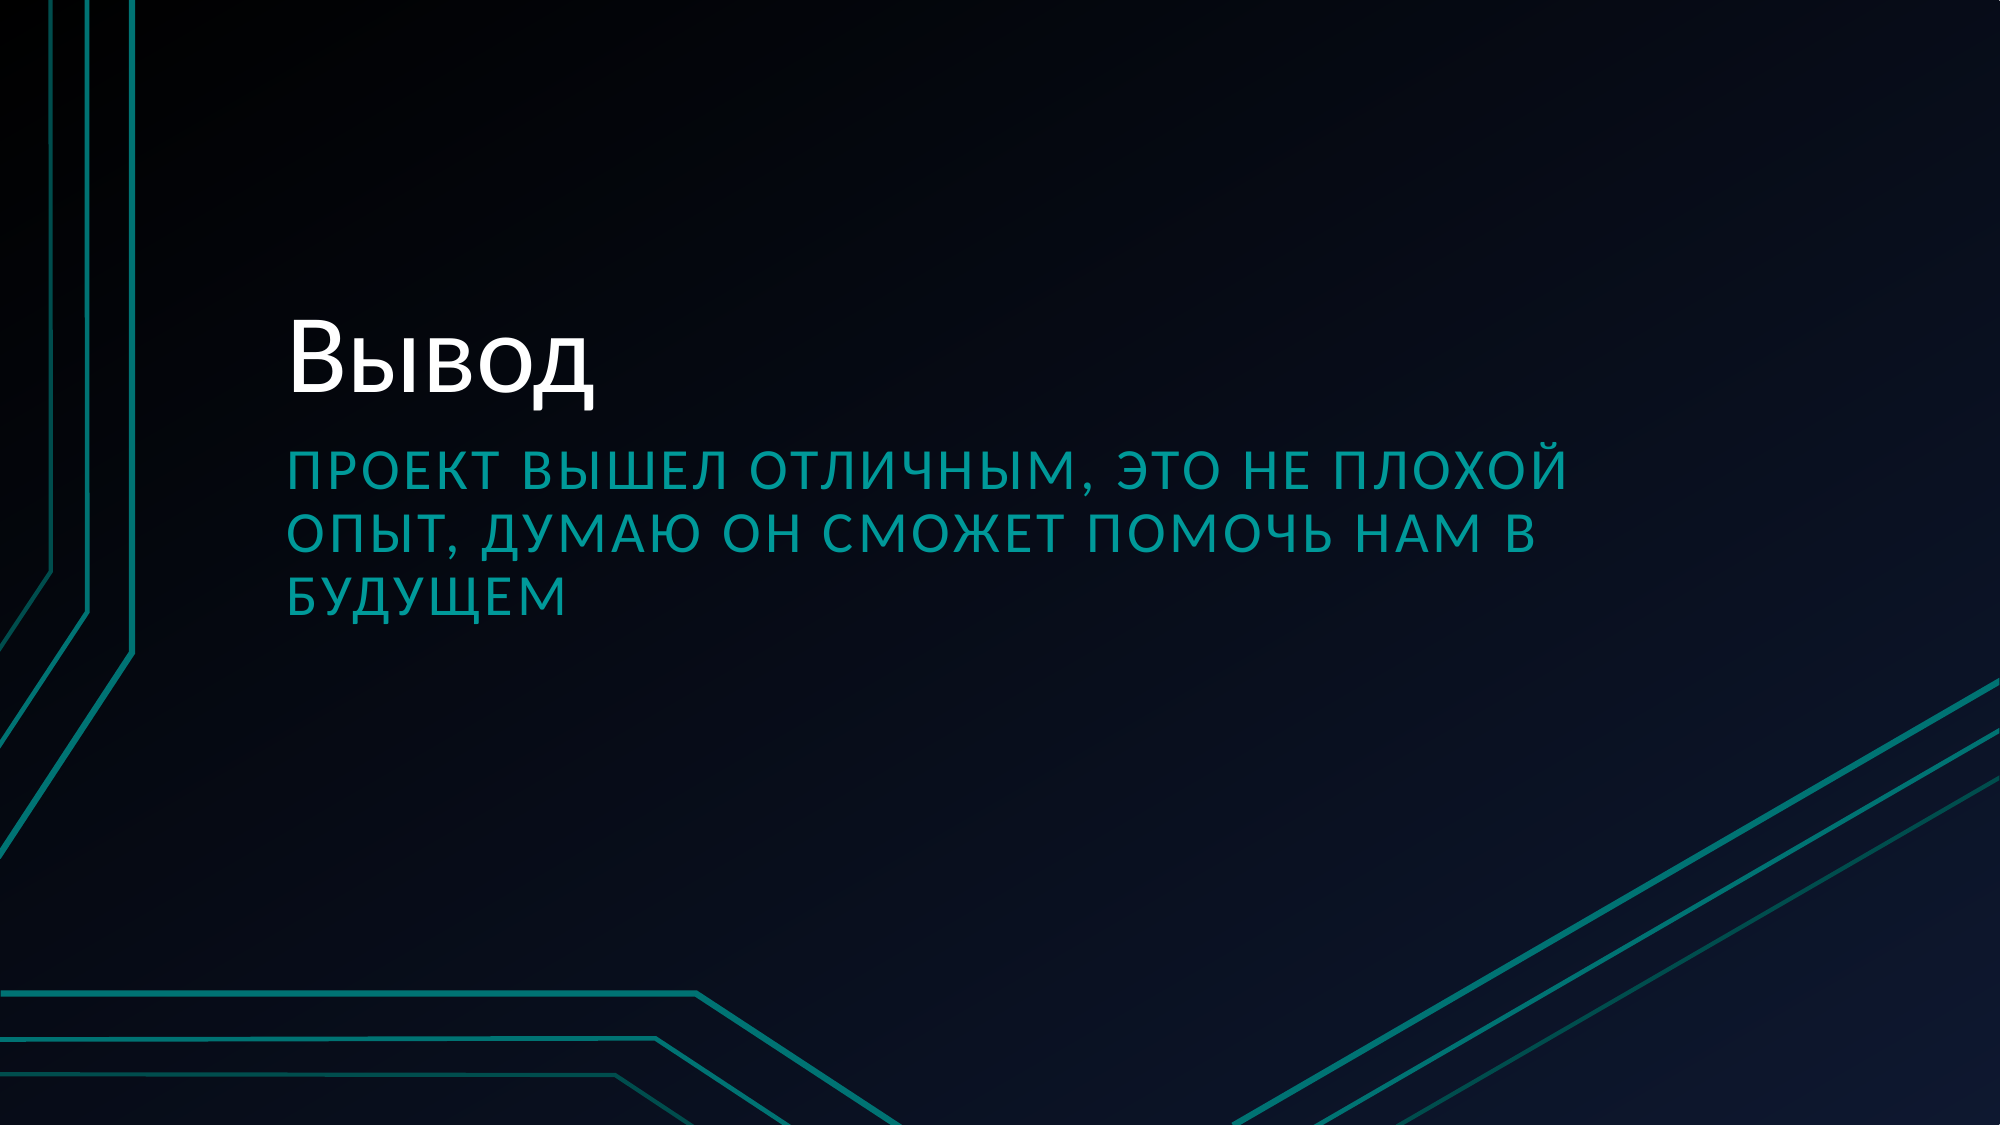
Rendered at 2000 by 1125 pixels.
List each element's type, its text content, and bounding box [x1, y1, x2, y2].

subtitle Проект вышел отличным, это не плохой опыт, думаю он сможет помочь нам в будущем [266, 429, 1700, 717]
title Вывод [266, 98, 1700, 427]
